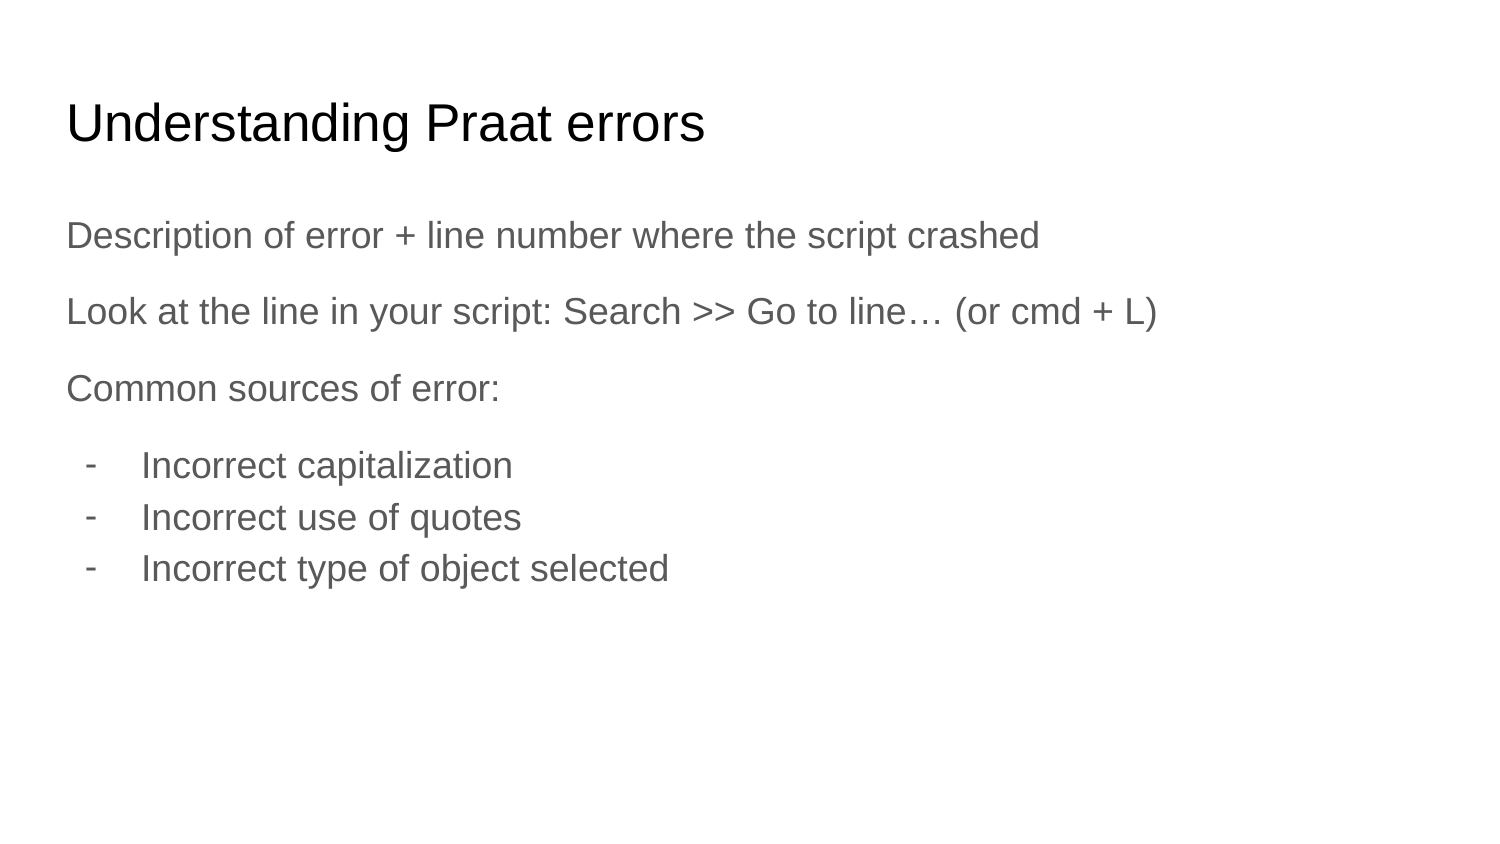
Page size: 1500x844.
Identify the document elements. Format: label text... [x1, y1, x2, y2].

list Description of error + line number where the script crashed Look at the line in your script: Search >> Go to line… (or cmd + L) Common sources of error: Incorrect capitalization Incorrect use of quotes Incorrect type of object selected [51, 189, 1449, 750]
title Understanding Praat errors [51, 72, 1449, 167]
